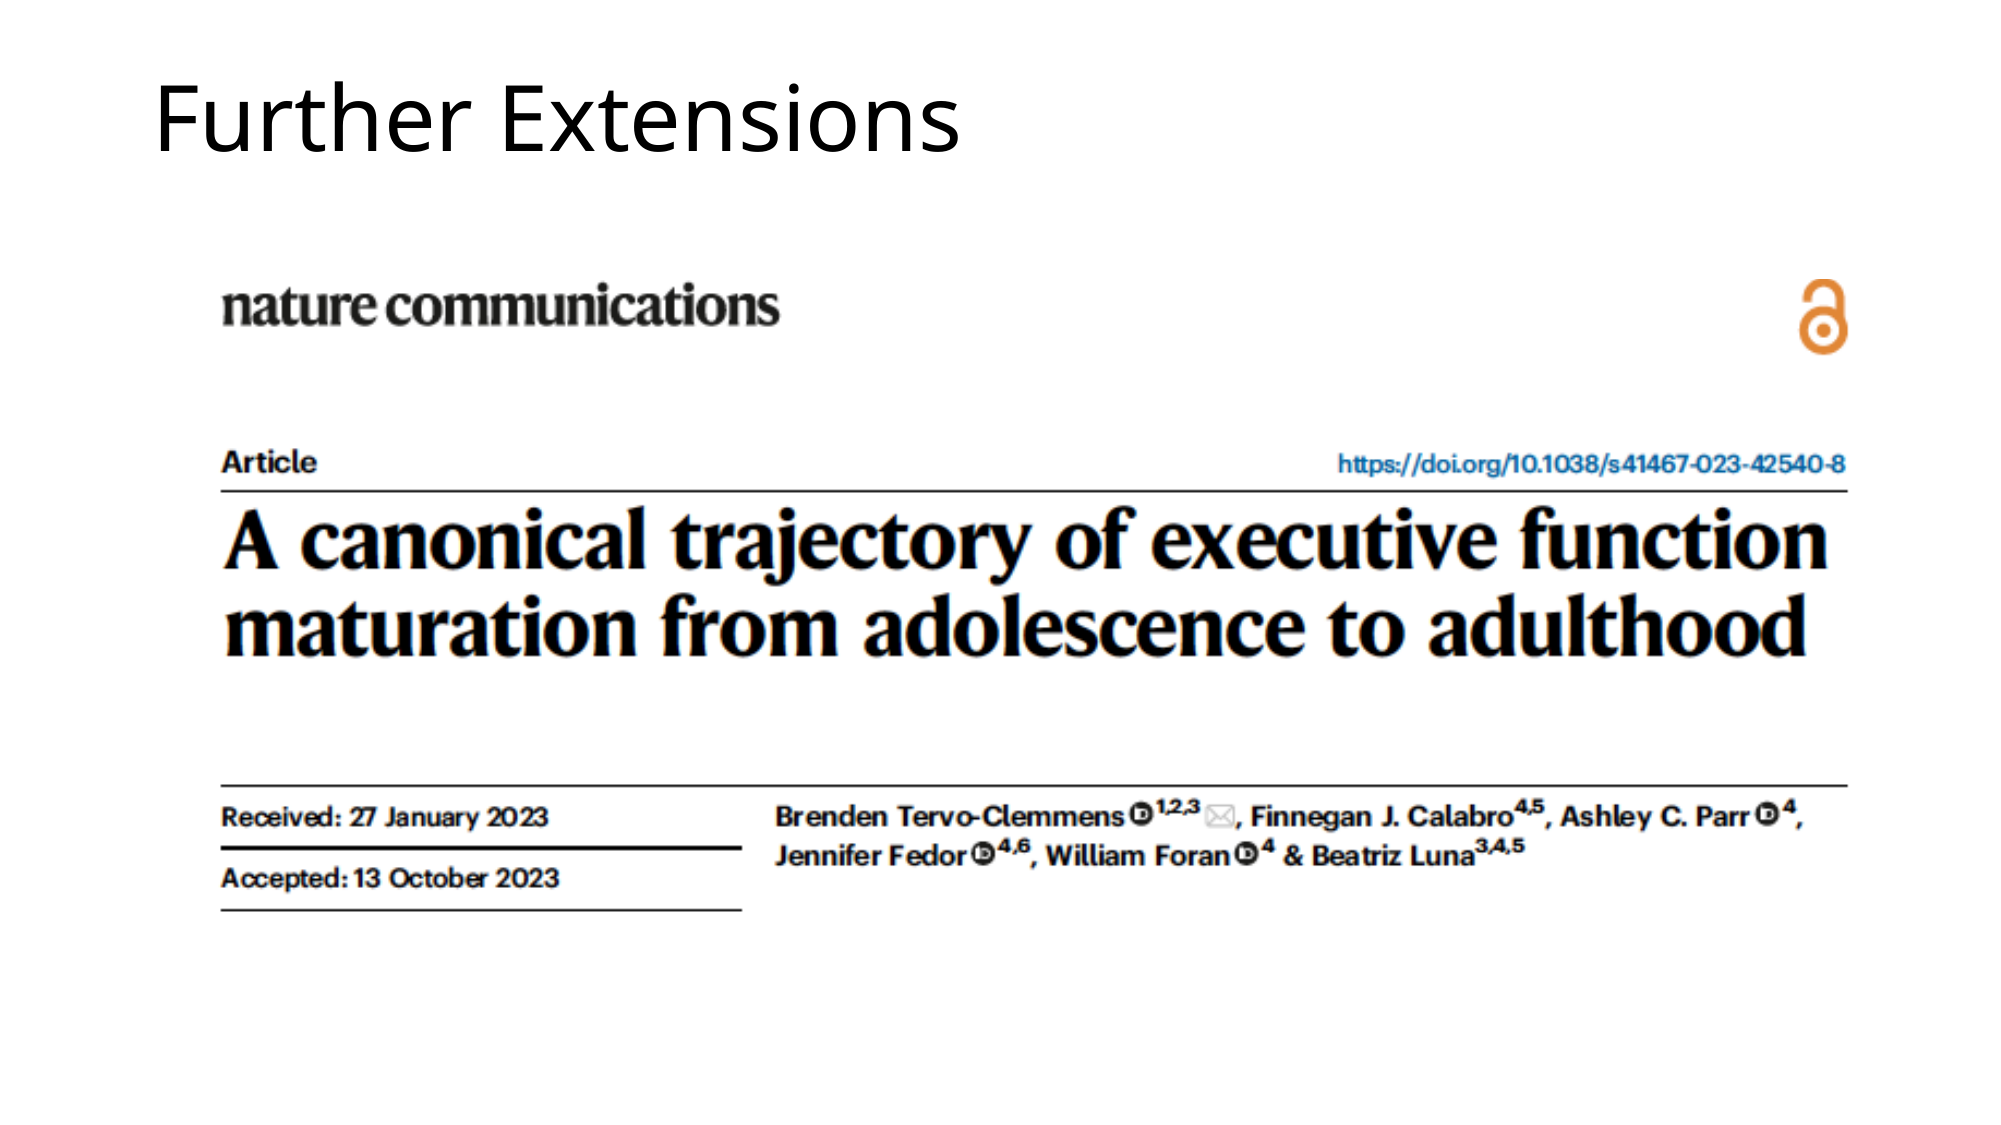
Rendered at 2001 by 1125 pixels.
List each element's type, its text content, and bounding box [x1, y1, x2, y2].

picture [217, 278, 1906, 925]
title Further Extensions [137, 12, 1950, 231]
